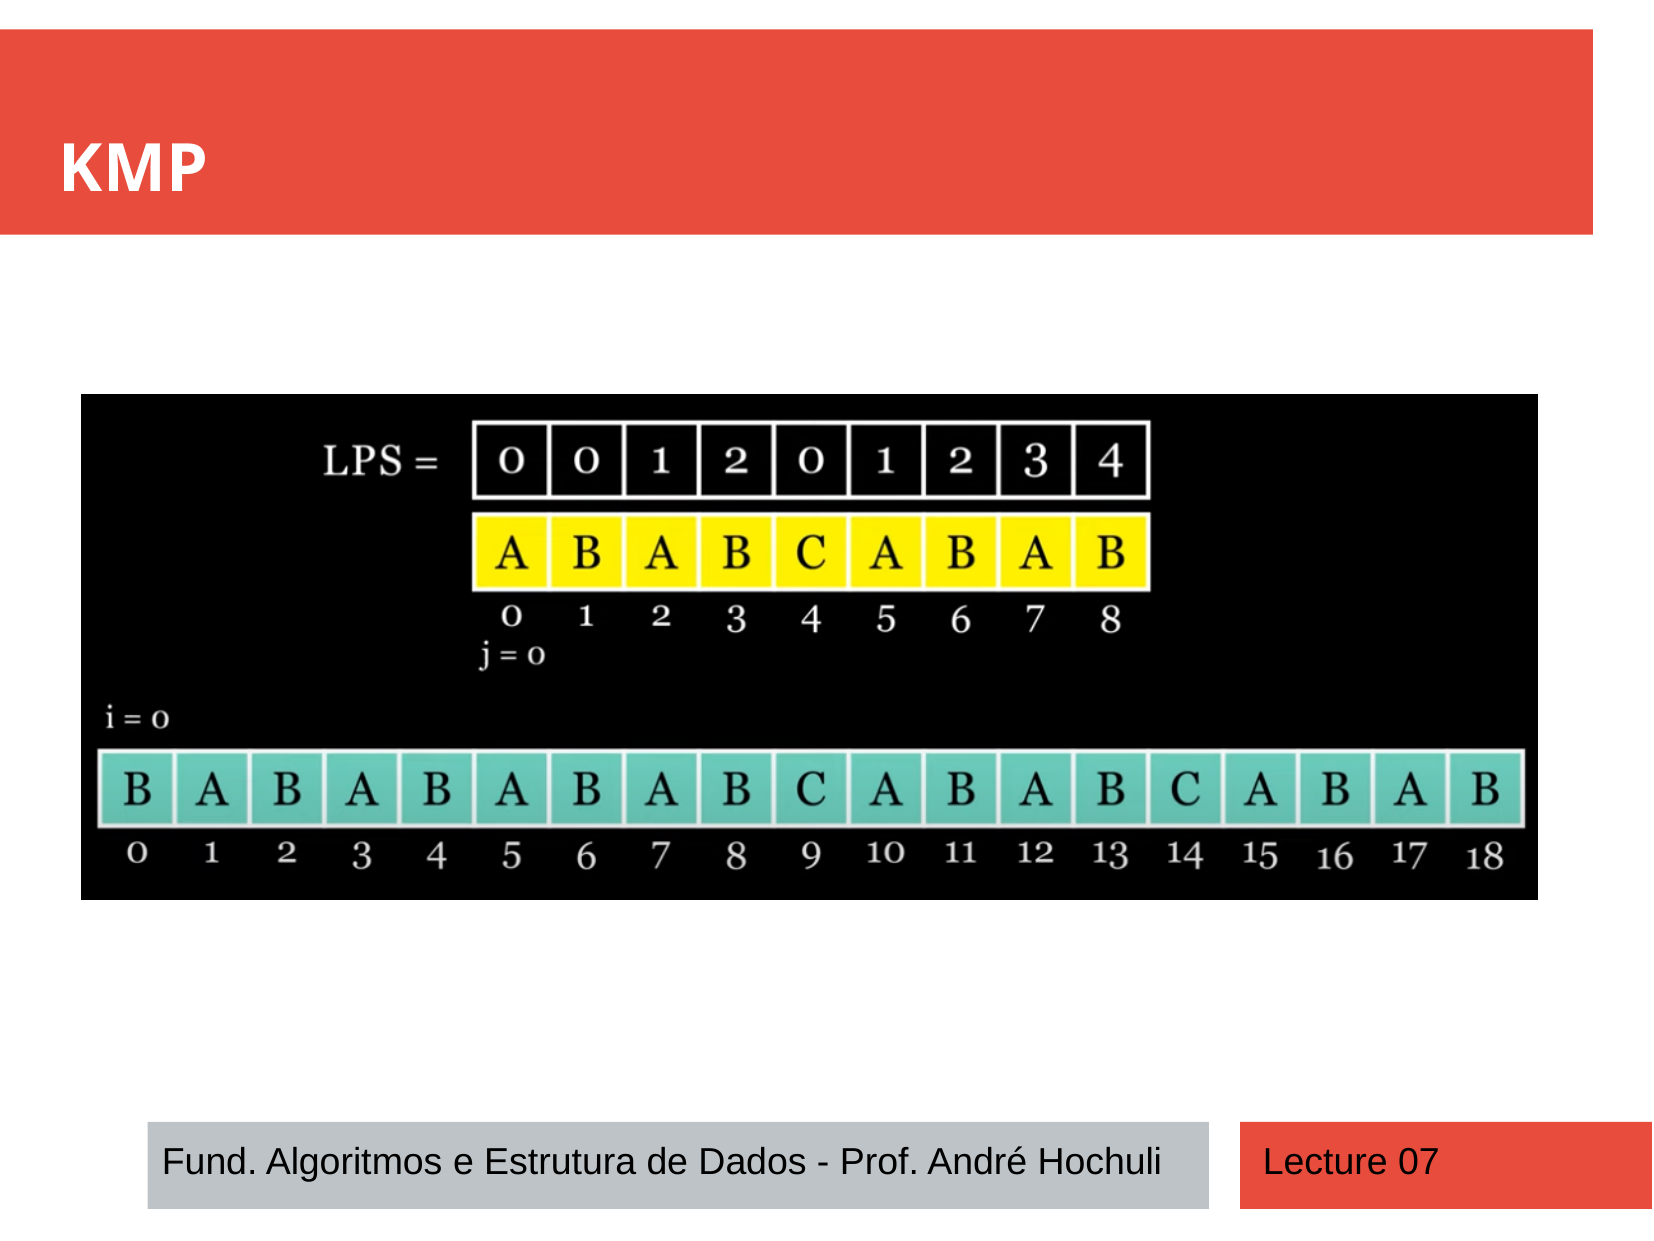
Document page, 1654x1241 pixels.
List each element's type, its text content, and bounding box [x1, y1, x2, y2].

text_box Fund. Algoritmos e Estrutura de Dados - Prof. André Hochuli [147, 1129, 1204, 1188]
text_box KMP [58, 58, 1593, 206]
picture [81, 394, 1538, 901]
text_box Lecture 07 [1248, 1129, 1622, 1188]
